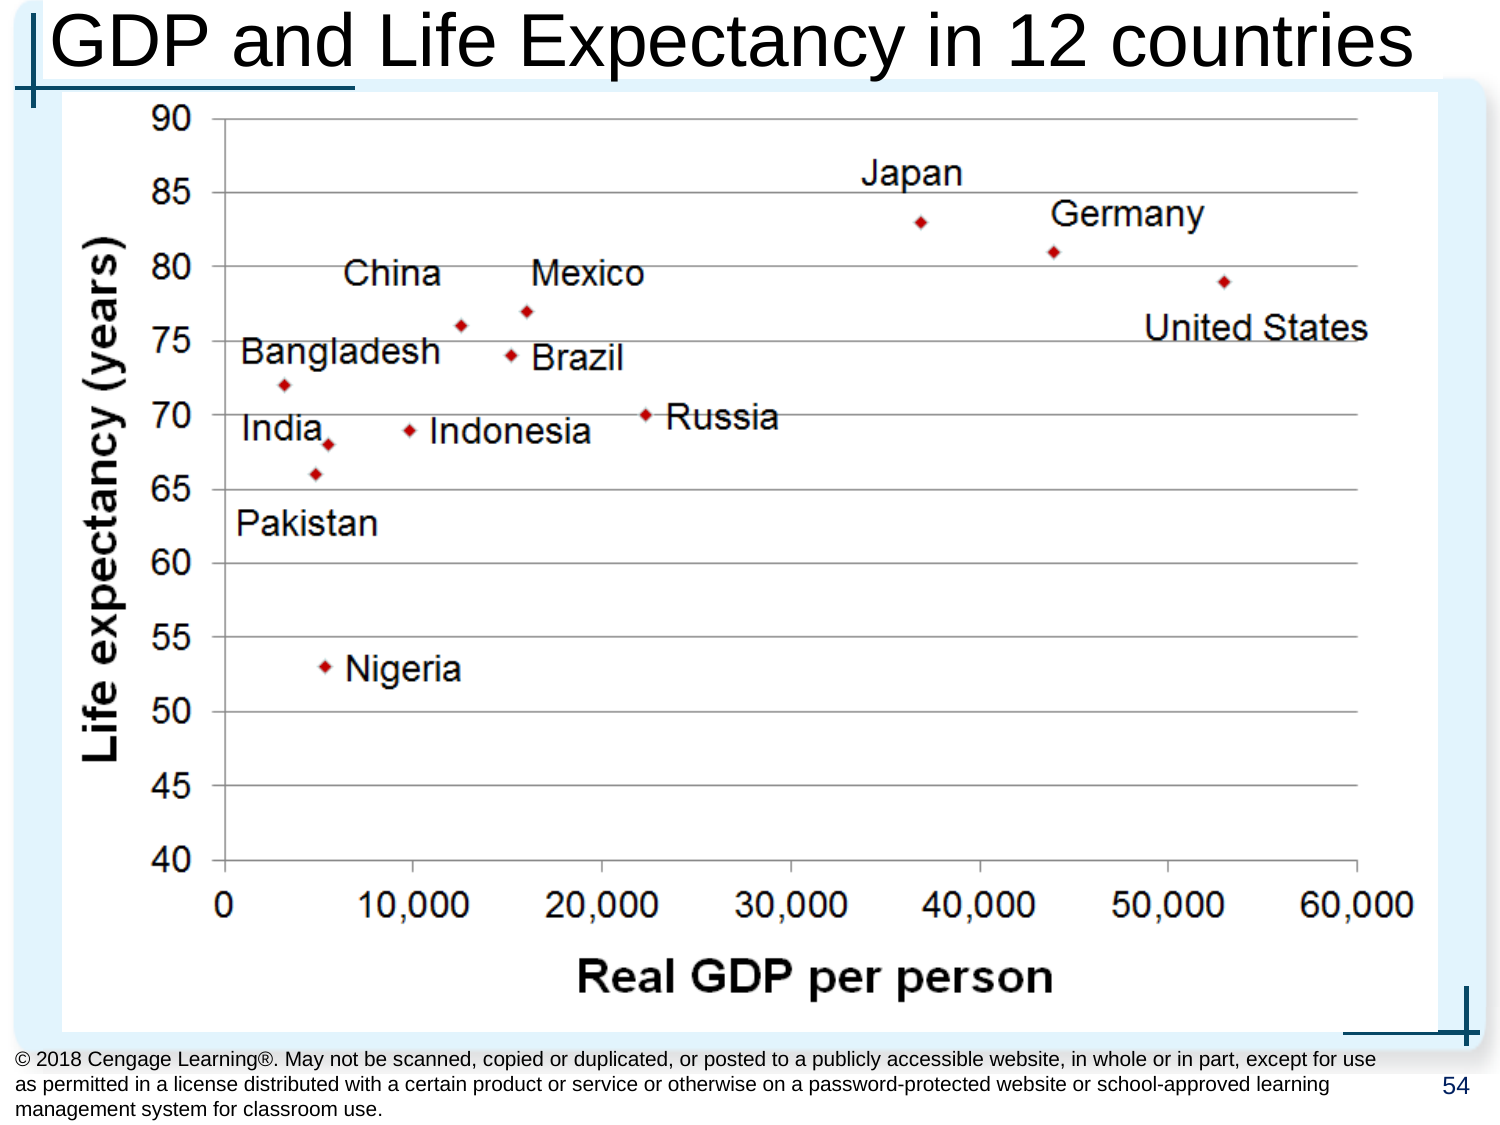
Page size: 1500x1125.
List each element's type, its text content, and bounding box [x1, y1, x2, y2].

picture [0, 0, 1500, 1061]
title GDP and Life Expectancy in 12 countries [34, 0, 1474, 73]
footer © 2018 Cengage Learning®. May not be scanned, copied or duplicated, or posted to a publicly accessible website, in whole or in part, except for use as permitted in a license distributed with a certain product or service or otherwise on a password-protected website or school-approved learning management system for classroom use. [0, 1040, 1414, 1125]
slide_number 54 [1414, 1060, 1500, 1125]
